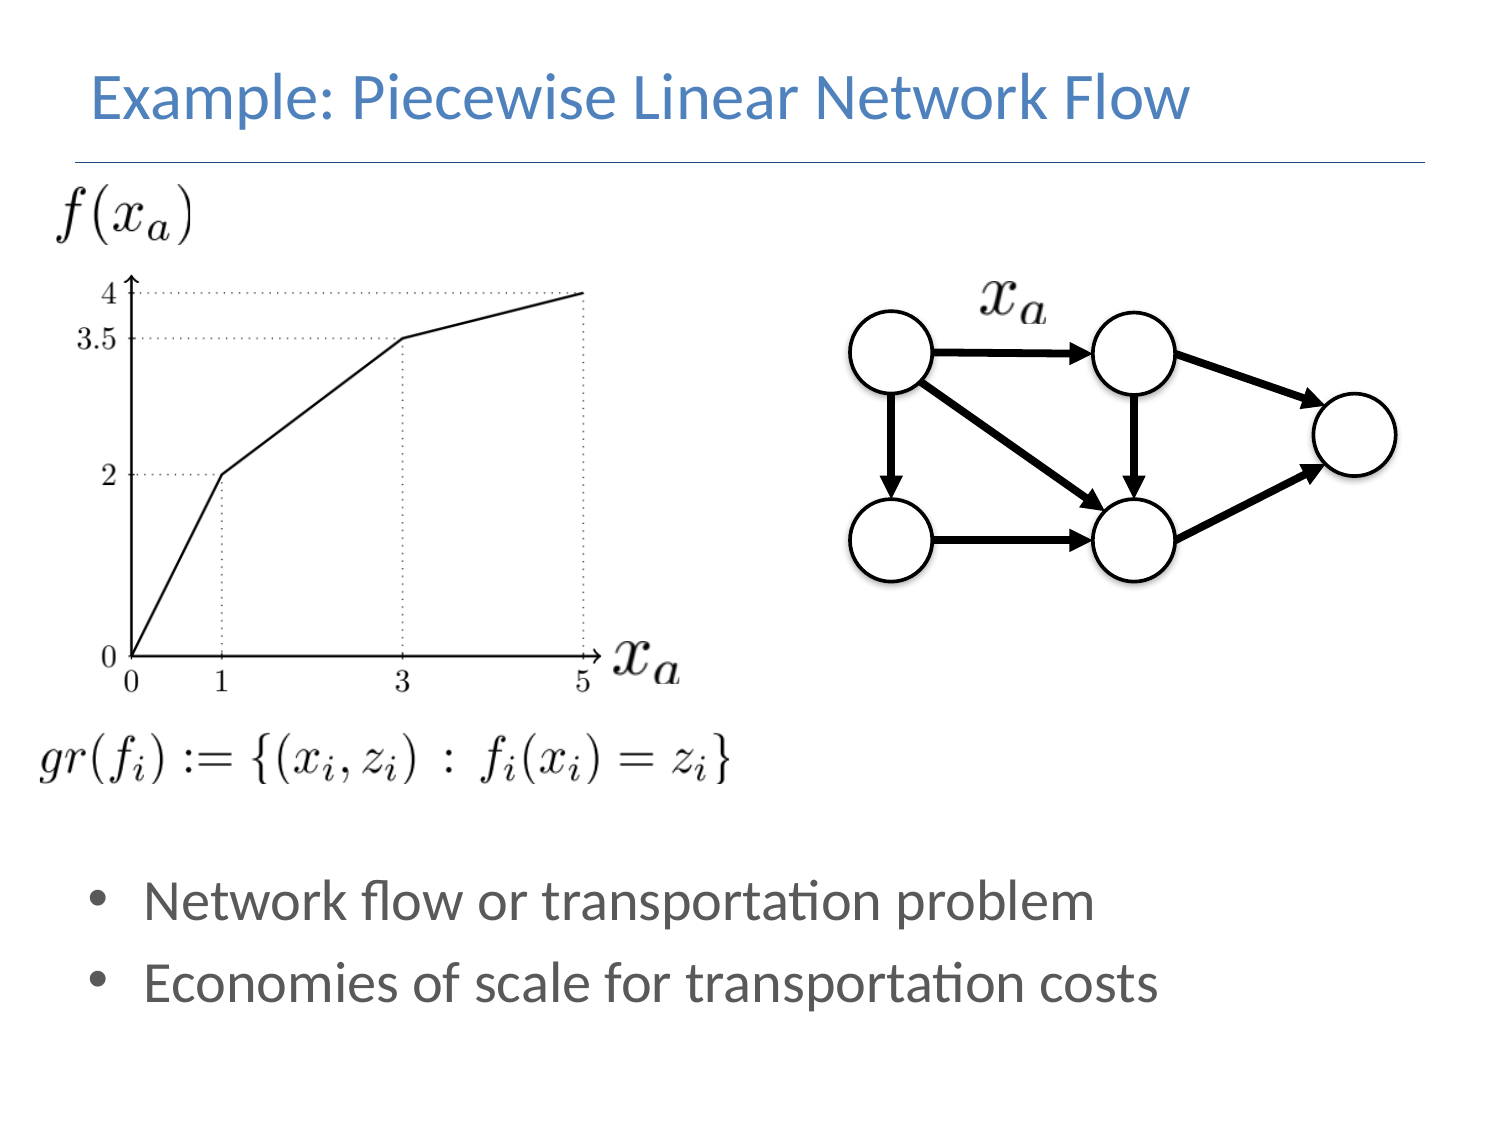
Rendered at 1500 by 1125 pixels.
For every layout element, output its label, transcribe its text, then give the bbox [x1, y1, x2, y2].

list Network flow or transportation problem Economies of scale for transportation costs [72, 854, 1423, 1096]
picture [39, 183, 680, 719]
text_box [849, 280, 1396, 582]
title Example: Piecewise Linear Network Flow [75, 45, 1425, 141]
picture [39, 732, 730, 784]
